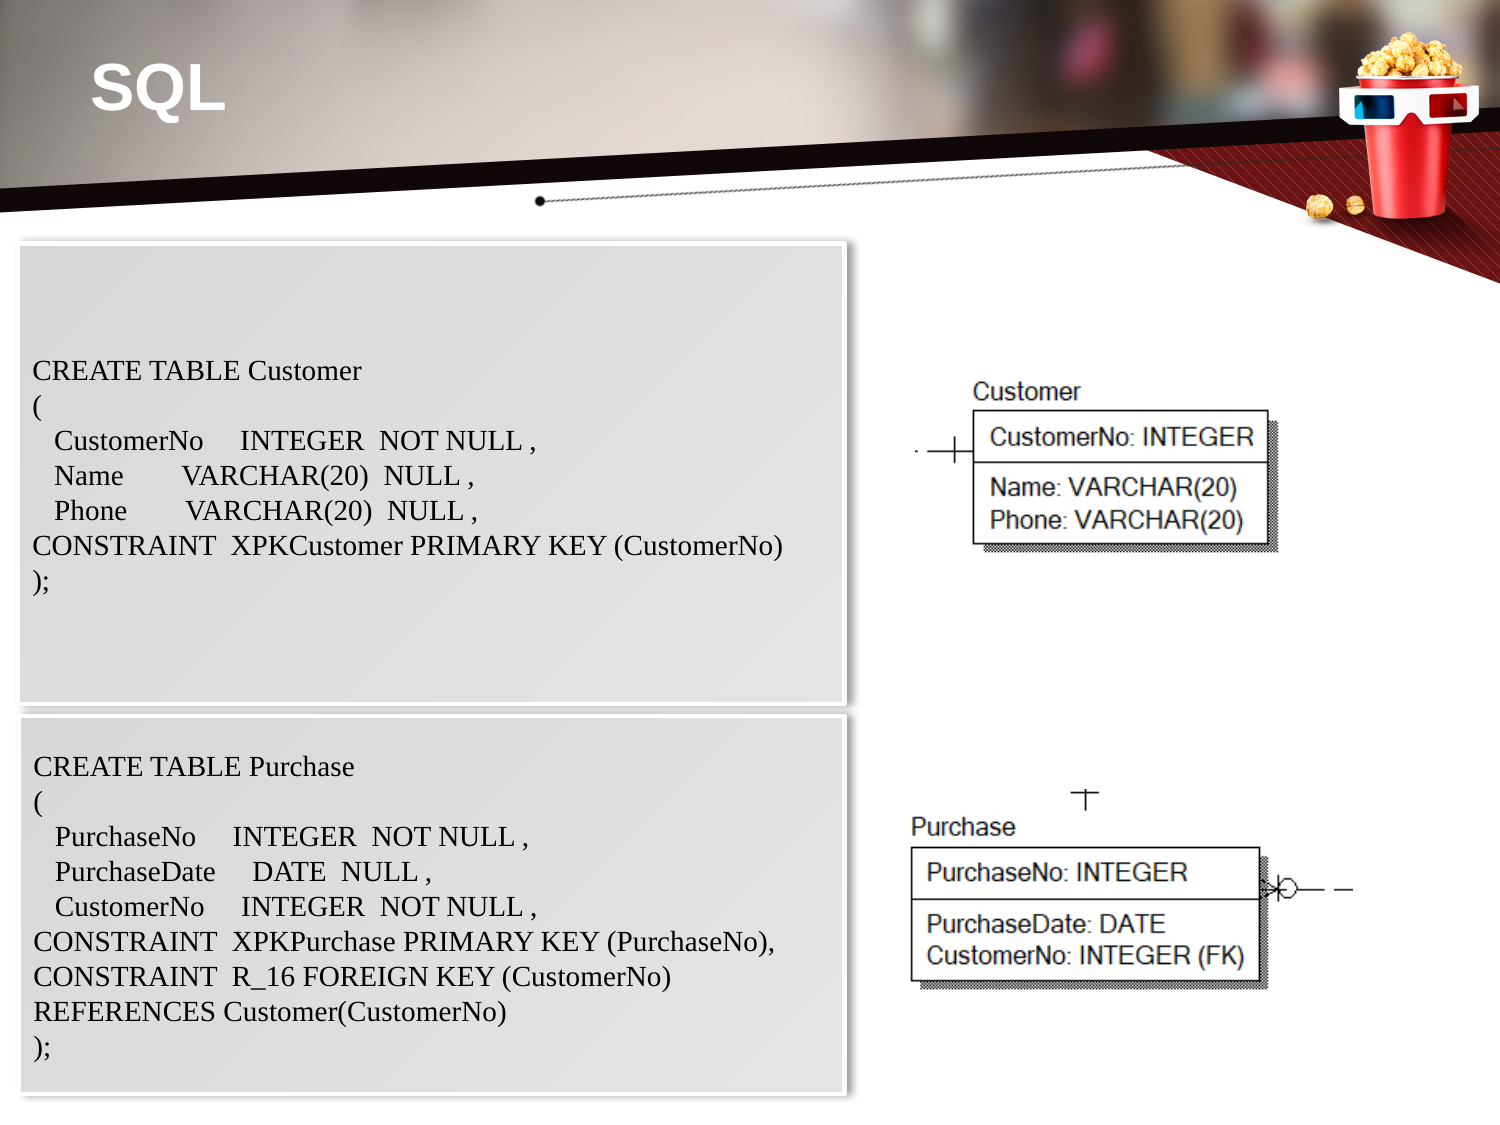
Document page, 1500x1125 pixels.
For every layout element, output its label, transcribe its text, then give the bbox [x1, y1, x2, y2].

text_box CREATE TABLE Customer ( CustomerNo INTEGER NOT NULL , Name VARCHAR(20) NULL , Phone VARCHAR(20) NULL , CONSTRAINT XPKCustomer PRIMARY KEY (CustomerNo) ); [16, 241, 847, 706]
text_box CREATE TABLE Purchase ( PurchaseNo INTEGER NOT NULL , PurchaseDate DATE NULL , CustomerNo INTEGER NOT NULL , CONSTRAINT XPKPurchase PRIMARY KEY (PurchaseNo), CONSTRAINT R_16 FOREIGN KEY (CustomerNo) REFERENCES Customer(CustomerNo) ); [17, 714, 847, 1096]
picture [0, 0, 1500, 1125]
title SQL [75, 14, 1425, 145]
